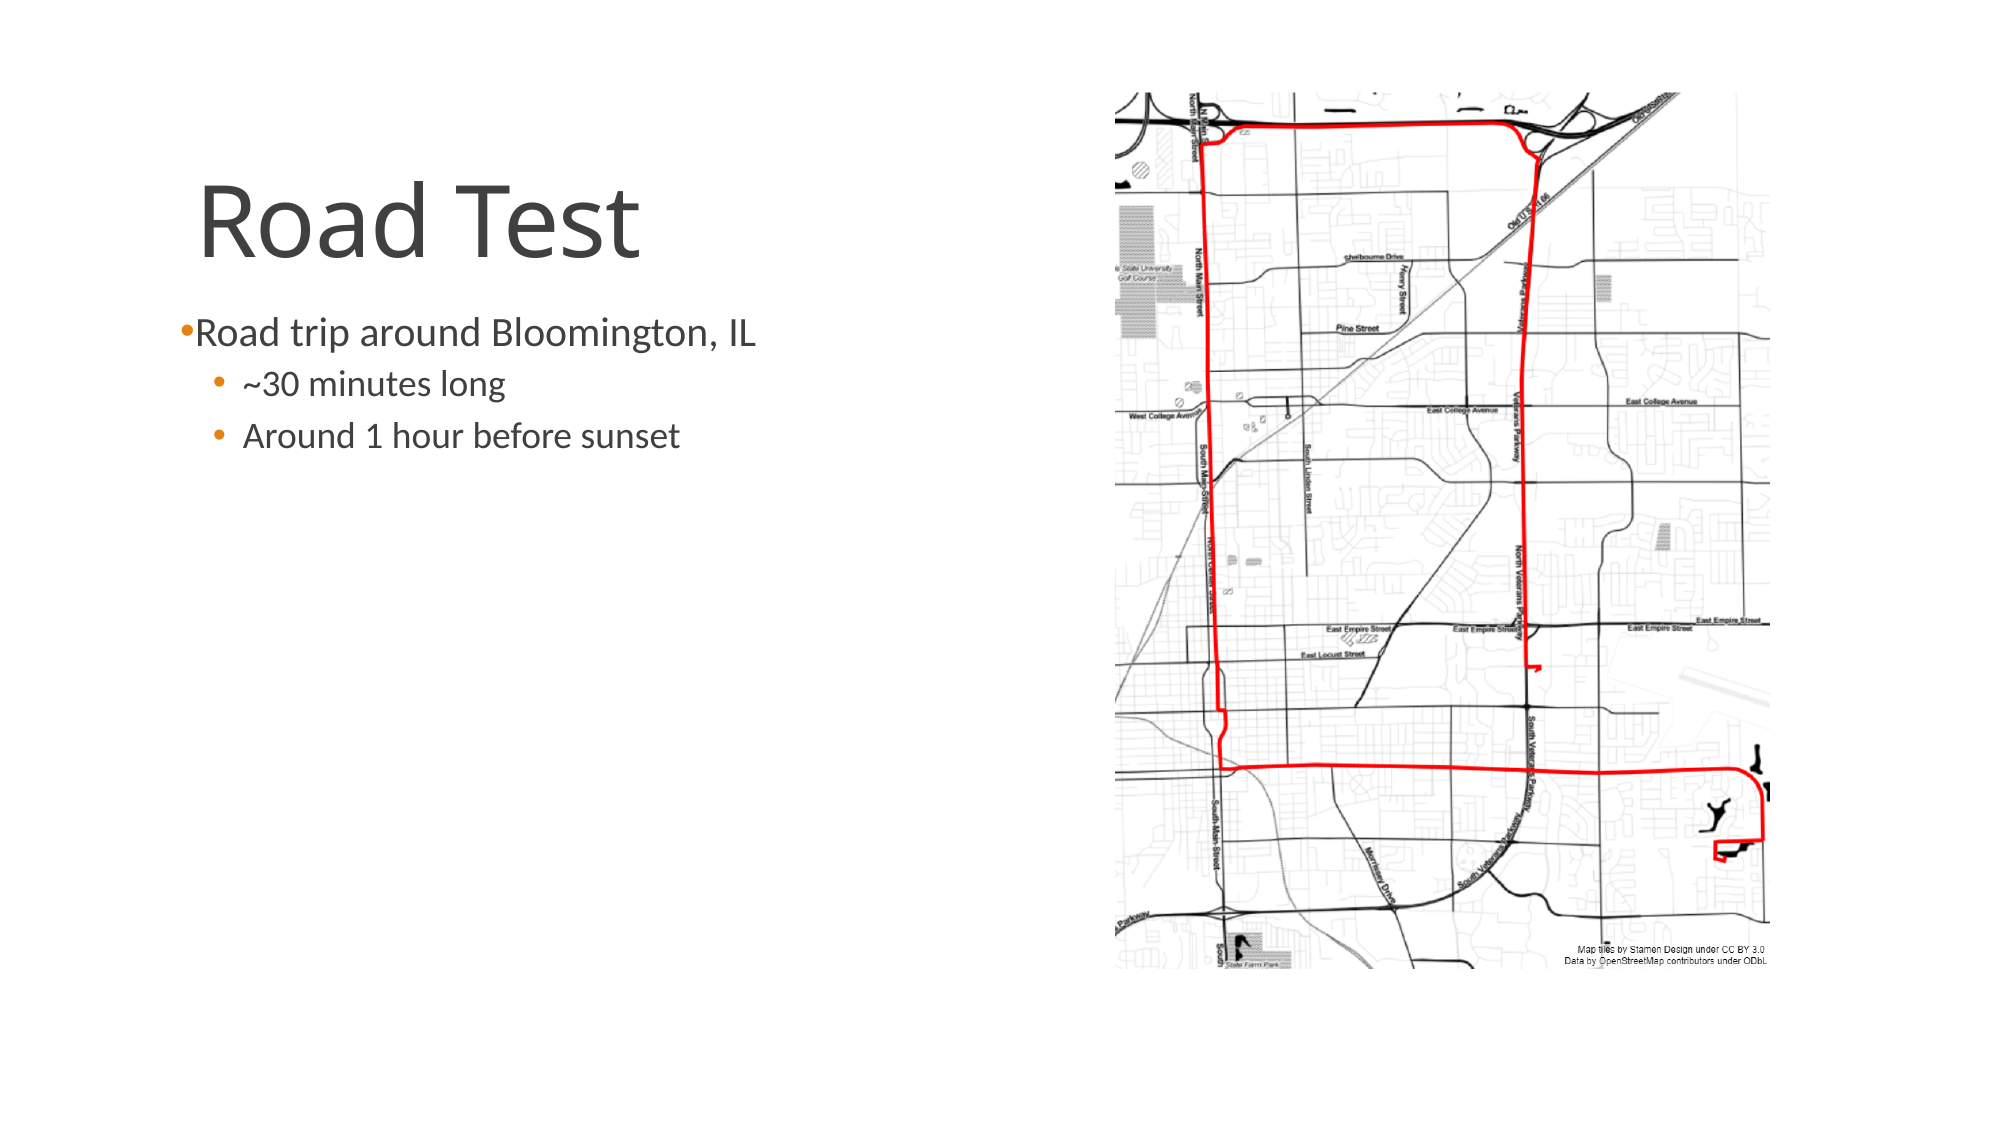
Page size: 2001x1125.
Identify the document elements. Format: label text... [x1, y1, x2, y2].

picture [1053, 46, 1831, 1031]
title Road Test [180, 47, 1051, 285]
list Road trip around Bloomington, IL ~30 minutes long Around 1 hour before sunset [180, 302, 1000, 963]
